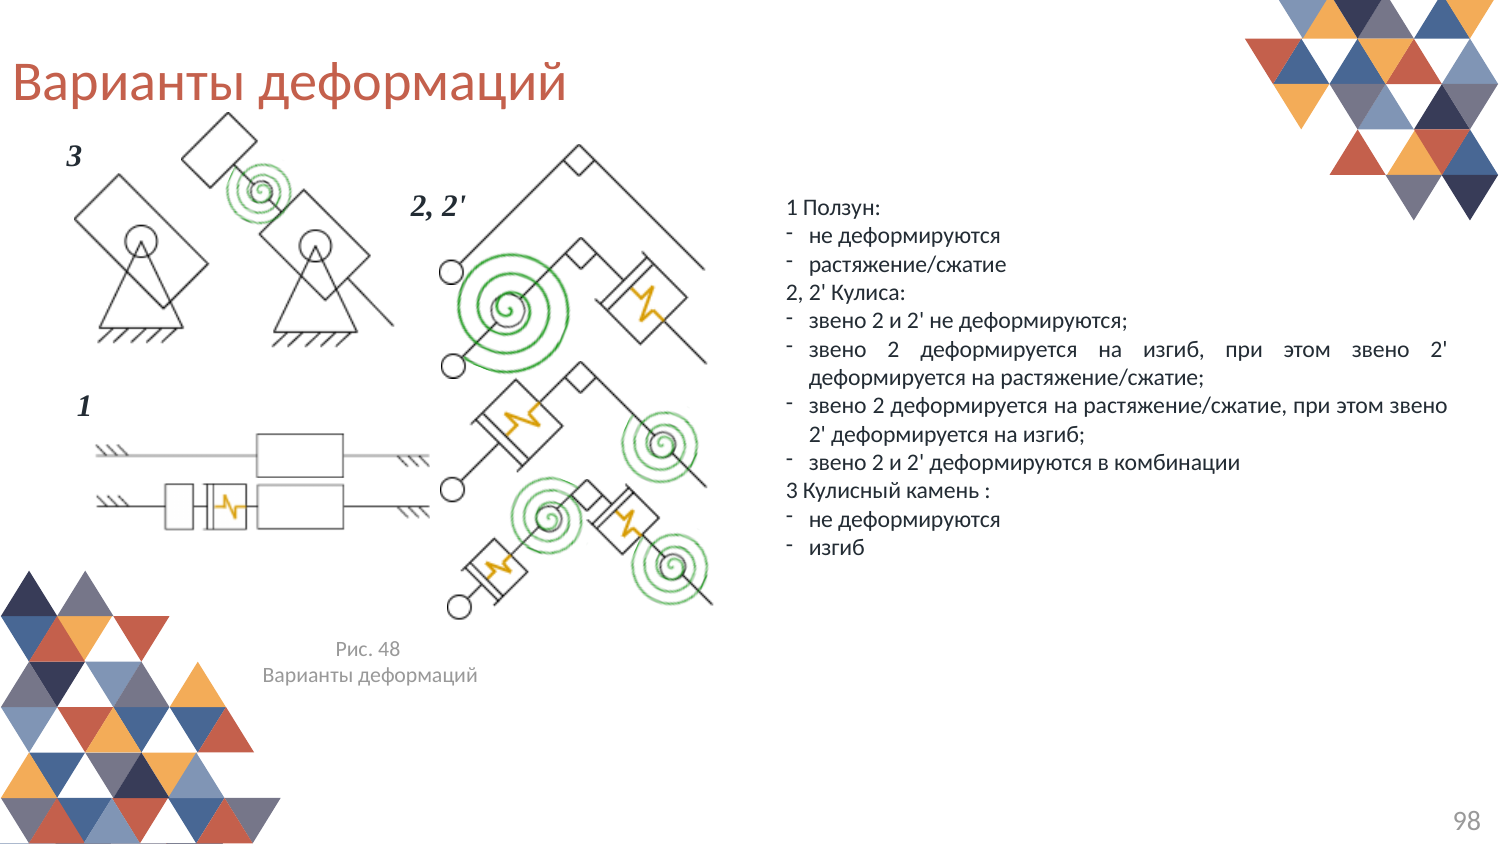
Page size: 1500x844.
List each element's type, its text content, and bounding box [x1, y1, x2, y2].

text_box 2, 2' [399, 177, 434, 231]
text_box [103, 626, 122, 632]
text_box 3 [51, 127, 86, 180]
picture [74, 111, 429, 675]
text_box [0, 634, 345, 844]
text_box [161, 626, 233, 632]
list 1 Ползун: не деформируются растяжение/сжатие 2, 2' Кулиса: звено 2 и 2' не деформируются; звено 2 деформируется на изгиб, при этом звено 2' деформируется на растяжение/сжатие; звено 2 деформируется на растяжение/сжатие, при этом звено 2' деформируется на изгиб; звено 2 и 2' деформируются в комбинации 3 Кулисный камень : не деформируются изгиб [770, 184, 1464, 569]
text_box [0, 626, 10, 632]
text_box Рис. 48 Варианты деформаций [291, 626, 746, 695]
picture [420, 143, 735, 624]
text_box 98 [1437, 794, 1500, 844]
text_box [1154, 0, 1500, 157]
text_box 1 [61, 378, 96, 431]
title Варианты деформаций [0, 1, 766, 165]
